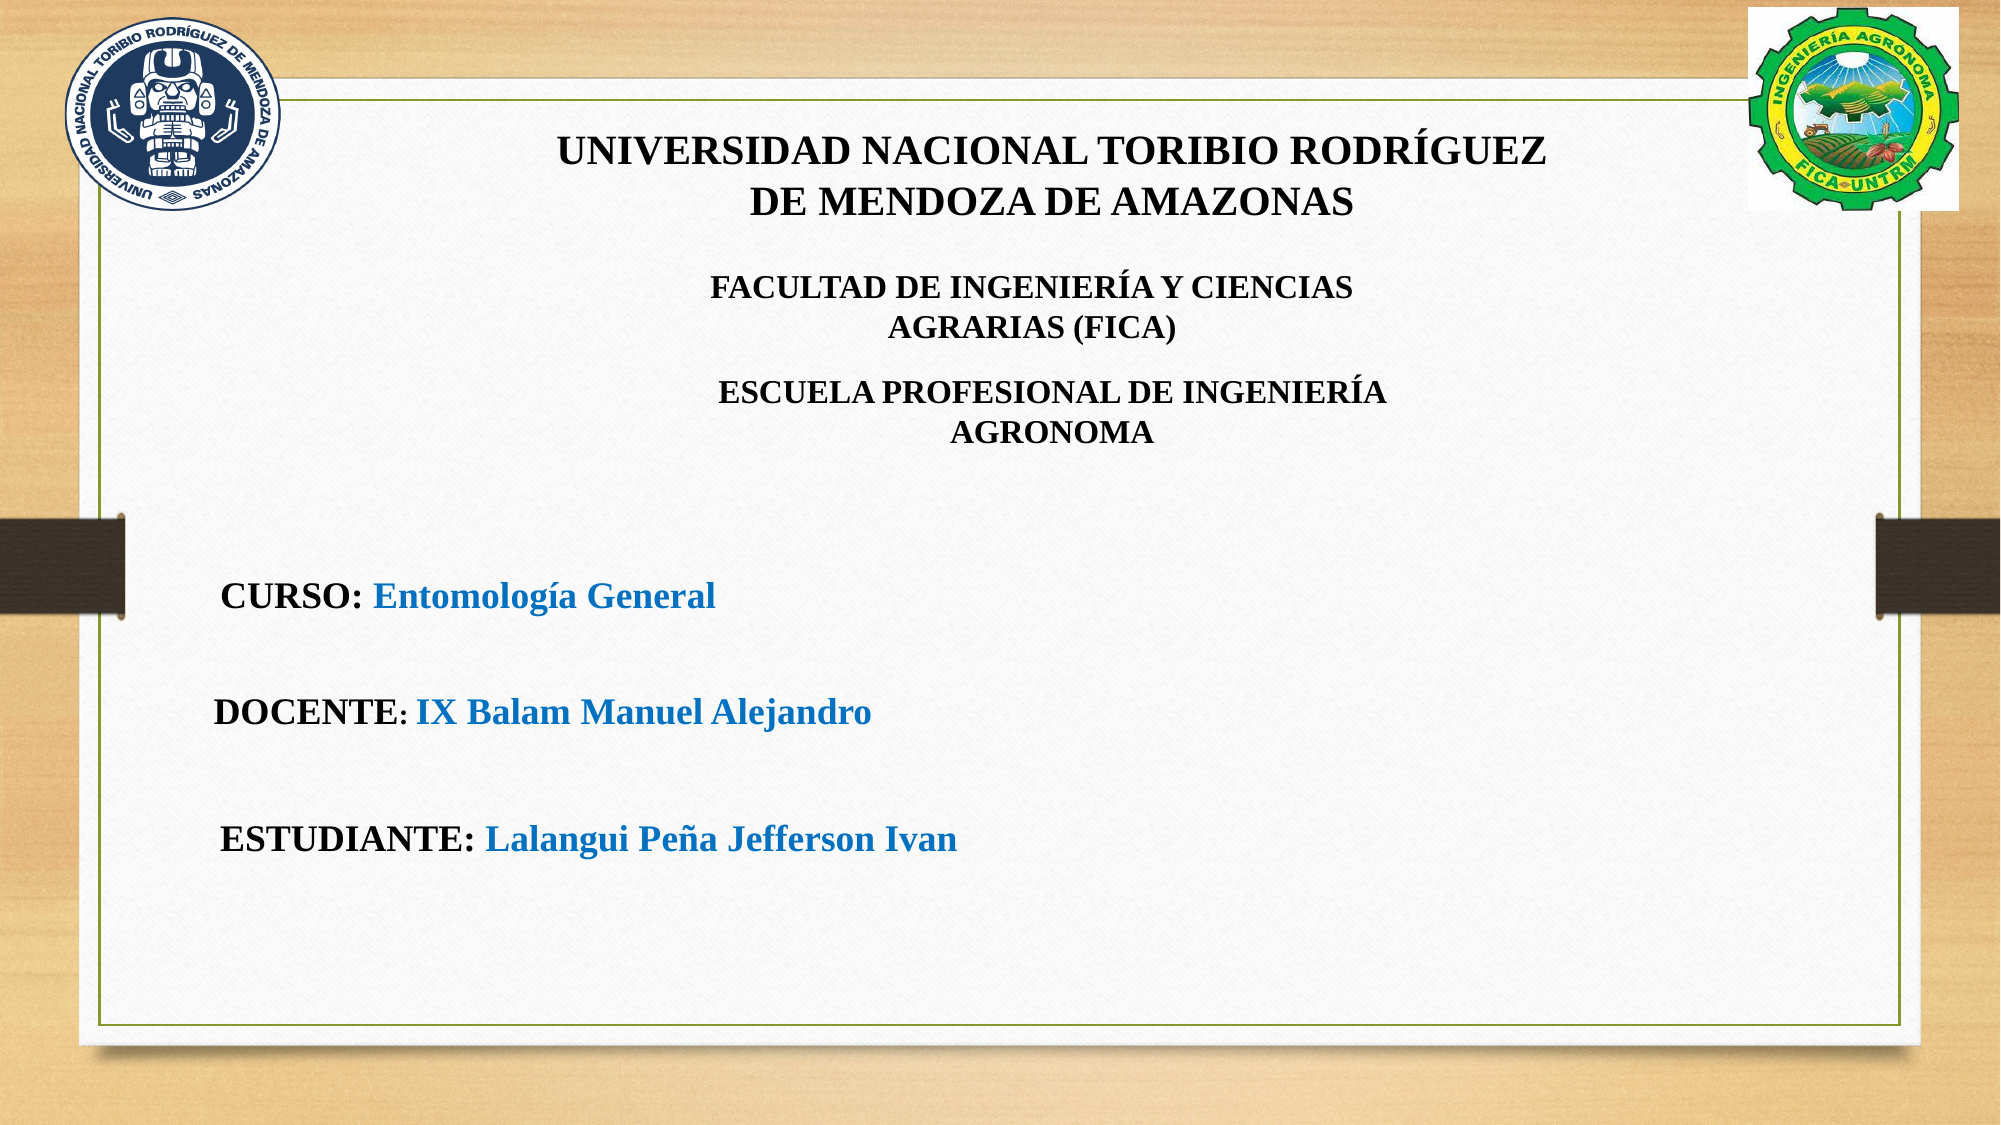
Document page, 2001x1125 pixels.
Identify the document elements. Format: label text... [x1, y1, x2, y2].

text_box FACULTAD DE INGENIERÍA Y CIENCIAS AGRARIAS (FICA) [657, 258, 1408, 353]
picture [0, 0, 2001, 1125]
text_box ESCUELA PROFESIONAL DE INGENIERÍA AGRONOMA [677, 362, 1428, 458]
text_box ESTUDIANTE: Lalangui Peña Jefferson Ivan [205, 806, 1091, 866]
text_box CURSO: Entomología General [205, 563, 1091, 624]
text_box DOCENTE: IX Balam Manuel Alejandro [198, 679, 1091, 740]
text_box UNIVERSIDAD NACIONAL TORIBIO RODRÍGUEZ DE MENDOZA DE AMAZONAS [535, 115, 1570, 271]
